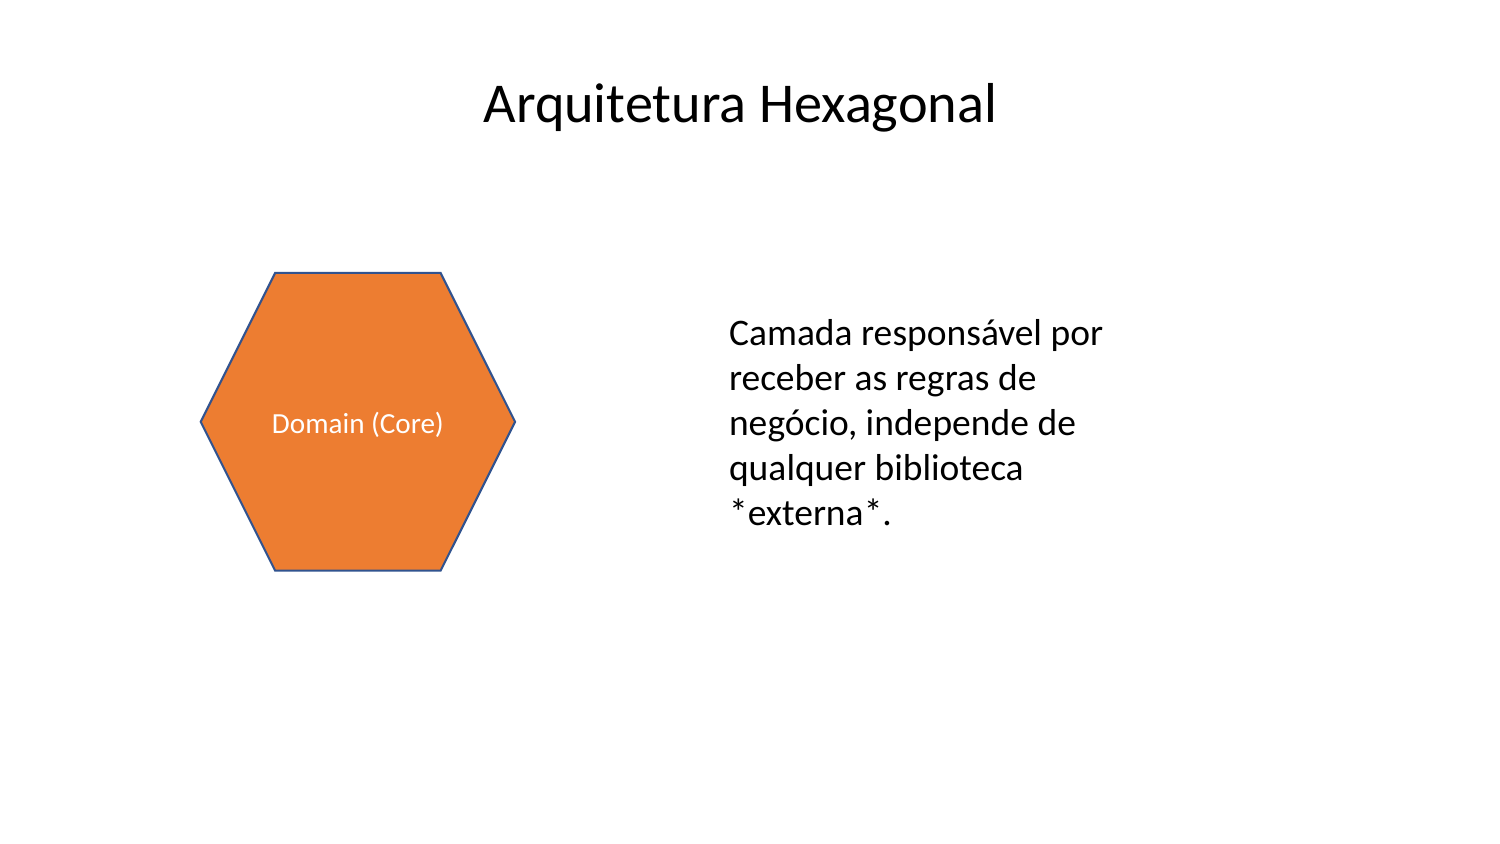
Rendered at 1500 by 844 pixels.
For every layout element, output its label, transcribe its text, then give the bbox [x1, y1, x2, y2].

text_box Arquitetura Hexagonal [472, 60, 1028, 140]
text_box Domain (Core) [200, 272, 516, 571]
text_box Camada responsável por receber as regras de negócio, independe de qualquer biblioteca *externa*. [717, 302, 1162, 539]
